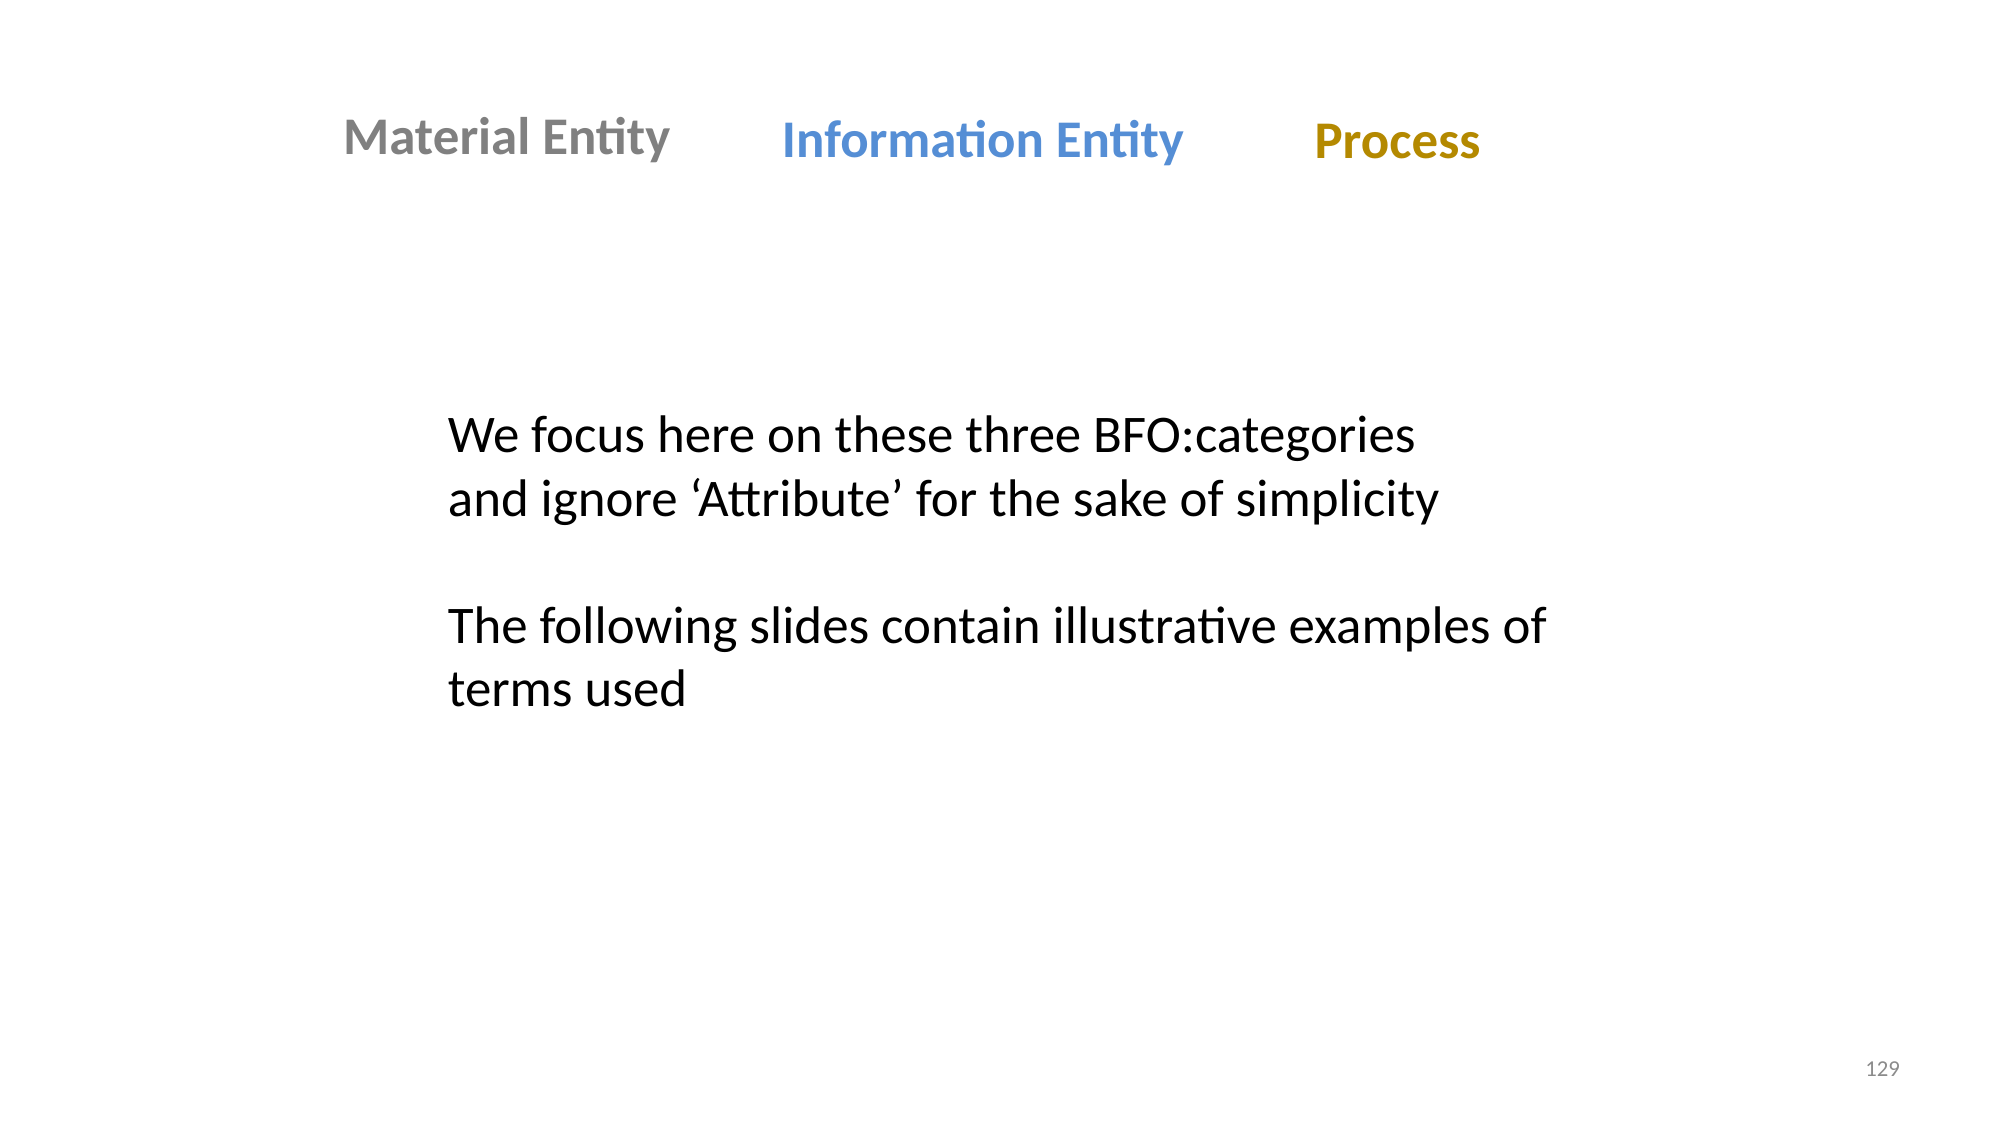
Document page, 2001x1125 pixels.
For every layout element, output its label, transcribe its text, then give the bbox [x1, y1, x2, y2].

text_box Process [1284, 97, 1617, 176]
text_box We focus here on these three BFO:categories and ignore ‘Attribute’ for the sake of simplicity The following slides contain illustrative examples of terms used [433, 392, 1692, 725]
text_box Information Entity [682, 97, 1284, 176]
text_box Material Entity [319, 94, 694, 173]
slide_number 129 [1440, 1046, 1900, 1088]
